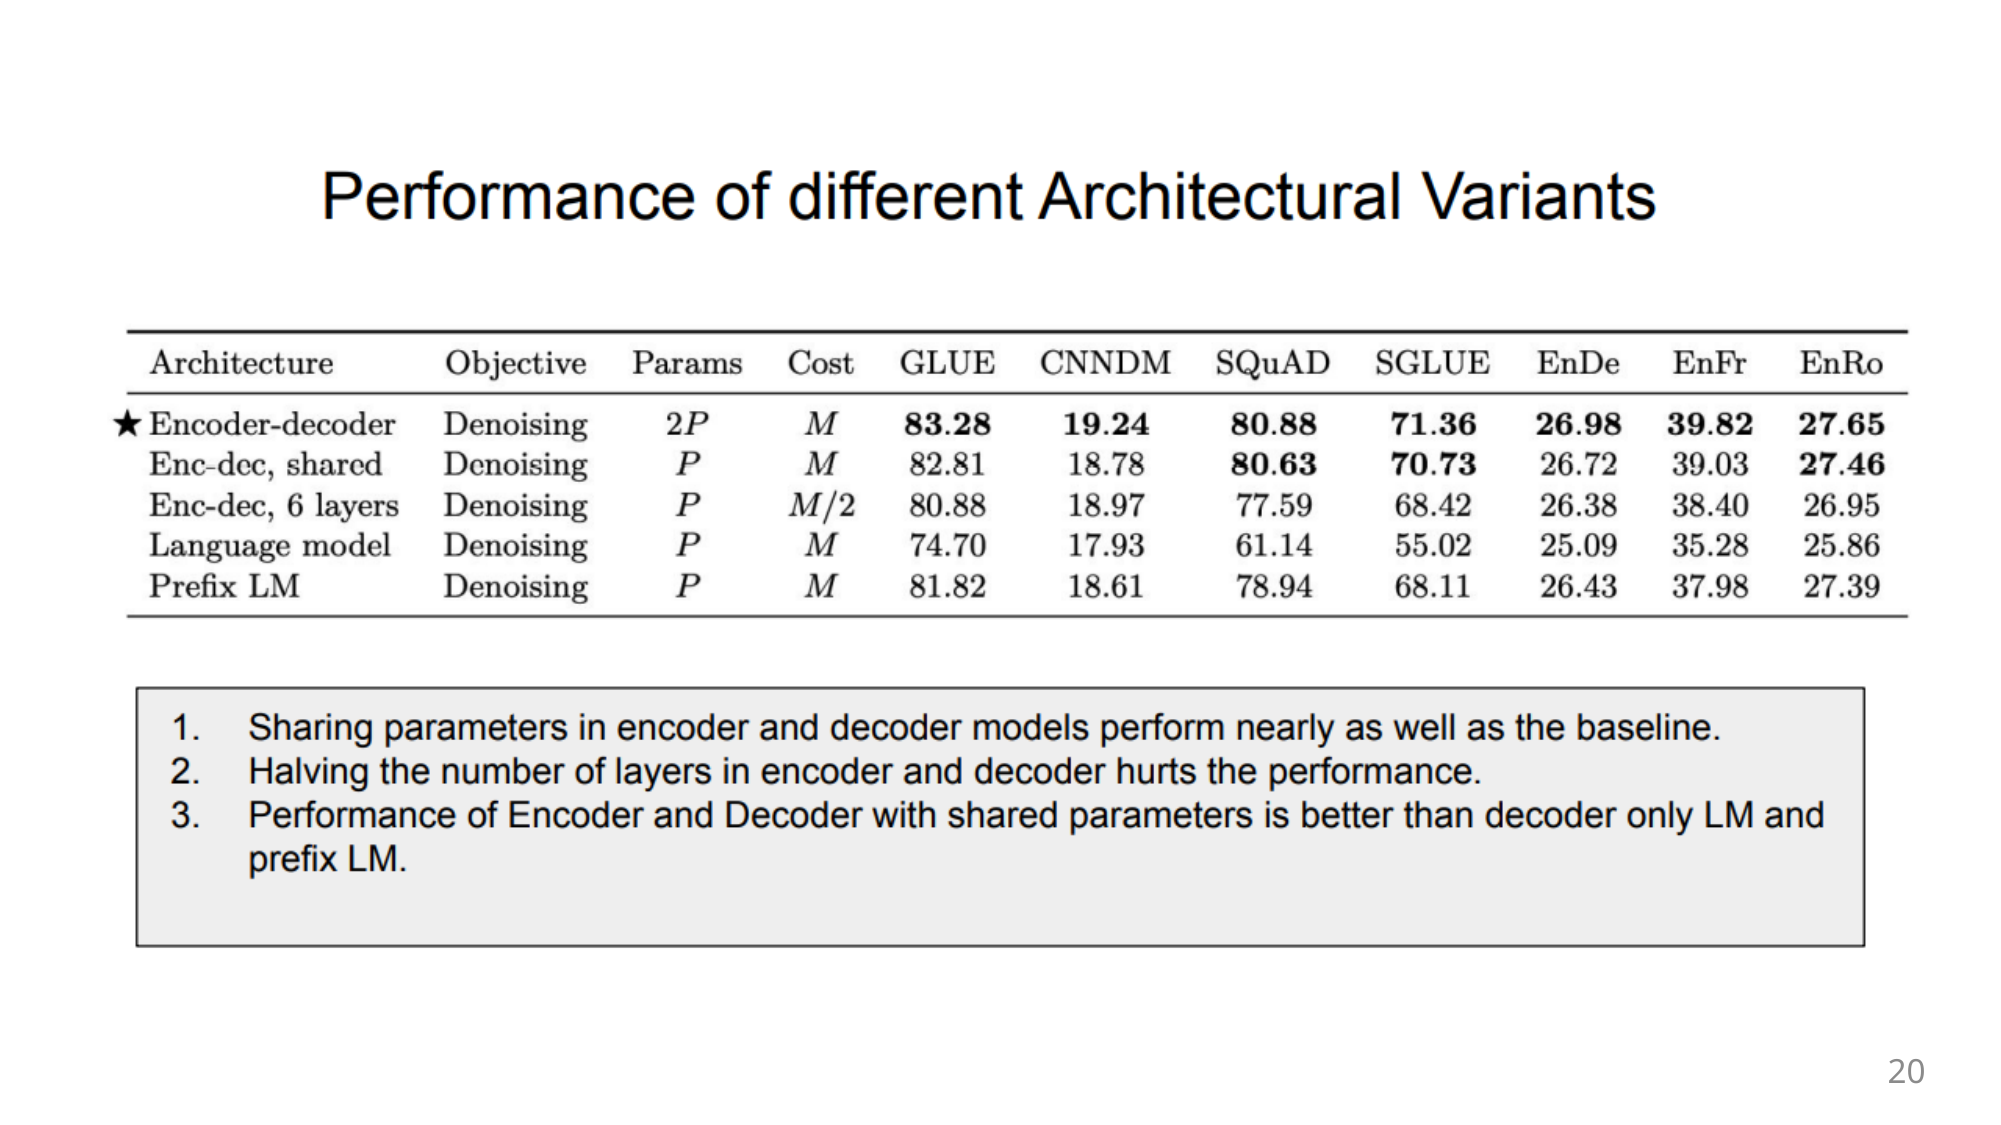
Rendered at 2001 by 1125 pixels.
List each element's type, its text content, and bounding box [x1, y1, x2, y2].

picture [78, 105, 1922, 1020]
slide_number 20 [1490, 1042, 1941, 1103]
